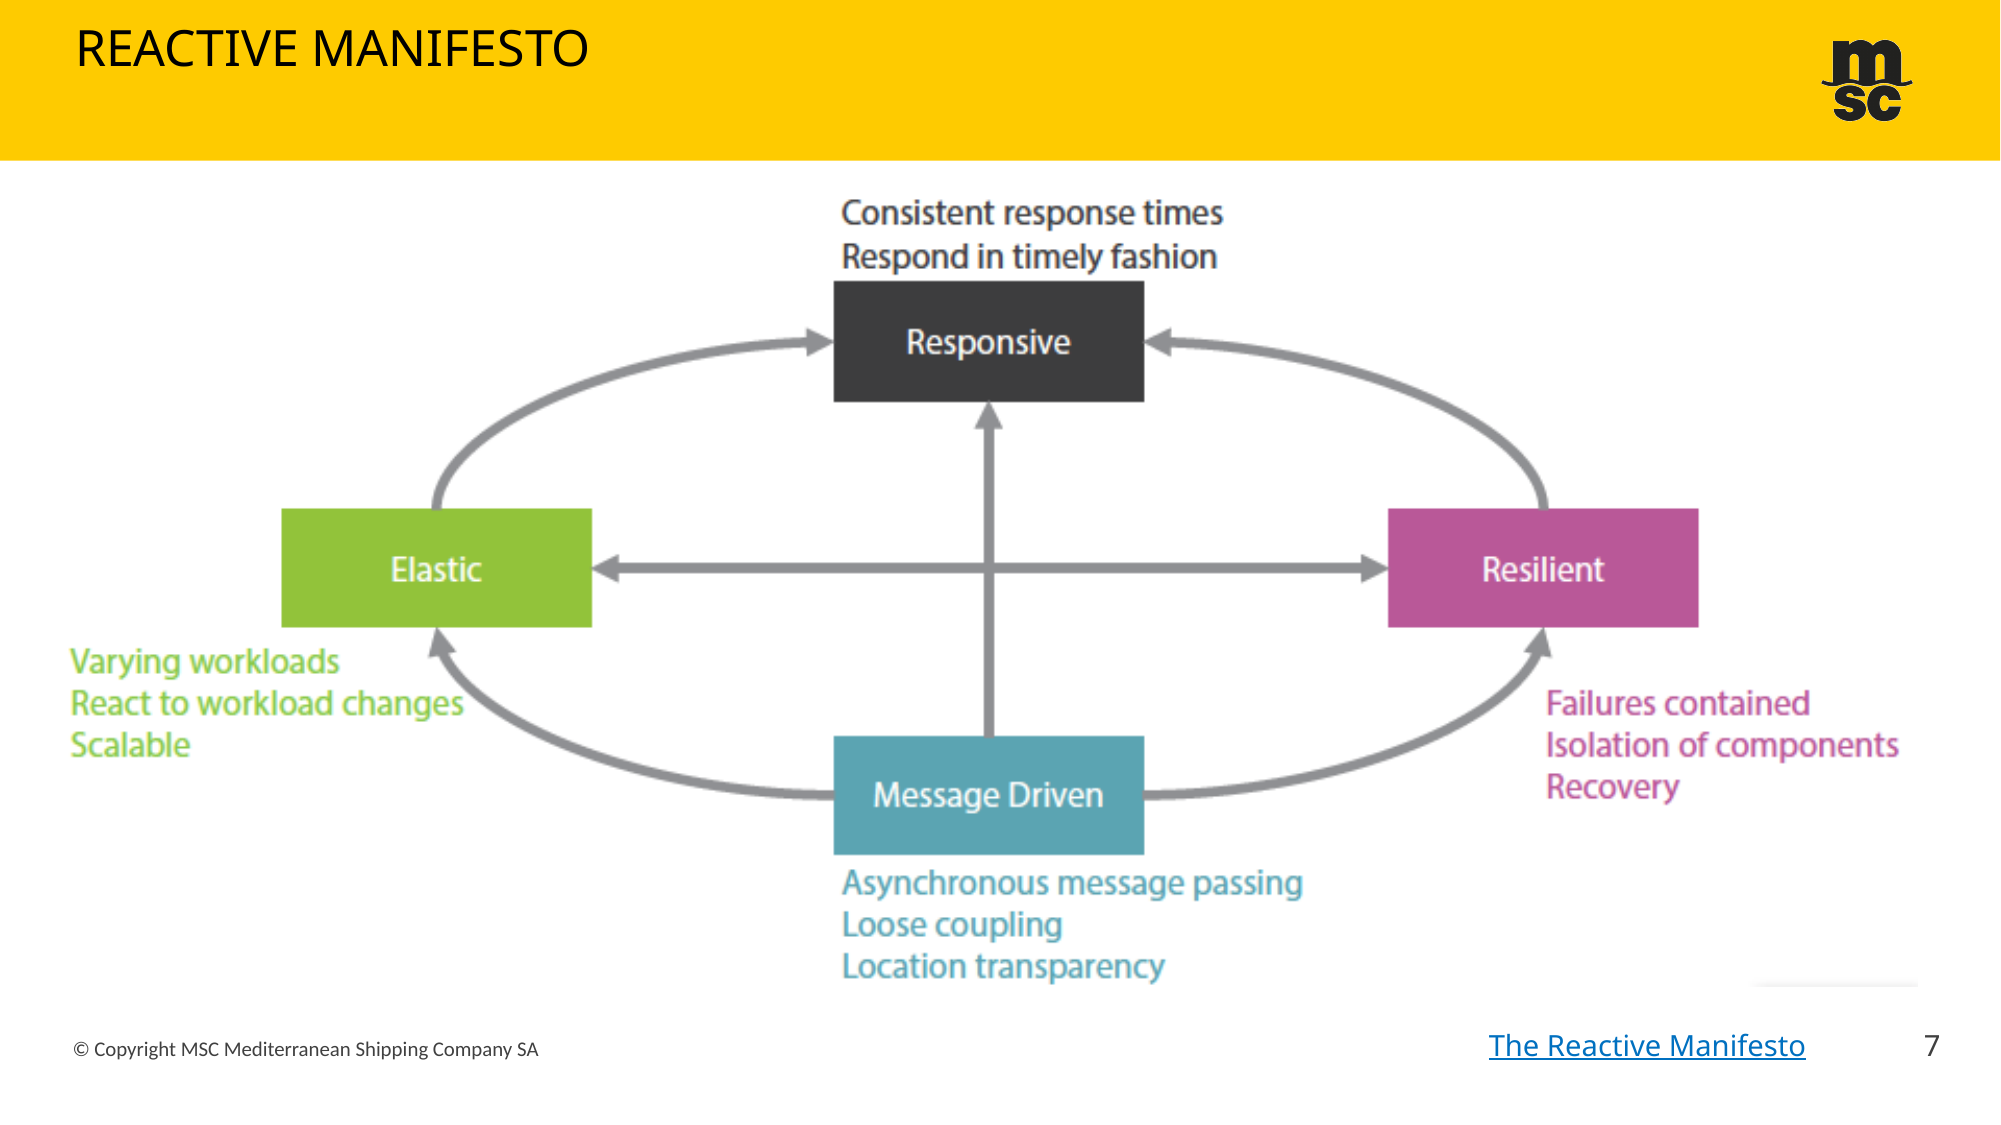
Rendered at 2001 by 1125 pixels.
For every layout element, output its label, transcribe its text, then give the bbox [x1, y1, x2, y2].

picture [1797, 5, 1937, 157]
footer © Copyright MSC Mediterranean Shipping Company SA [57, 1027, 663, 1079]
picture [57, 173, 1918, 987]
title Reactive manifesto [75, 6, 1474, 155]
slide_number 7 [1879, 1019, 1956, 1070]
text_box The Reactive Manifesto [1473, 1019, 1821, 1074]
